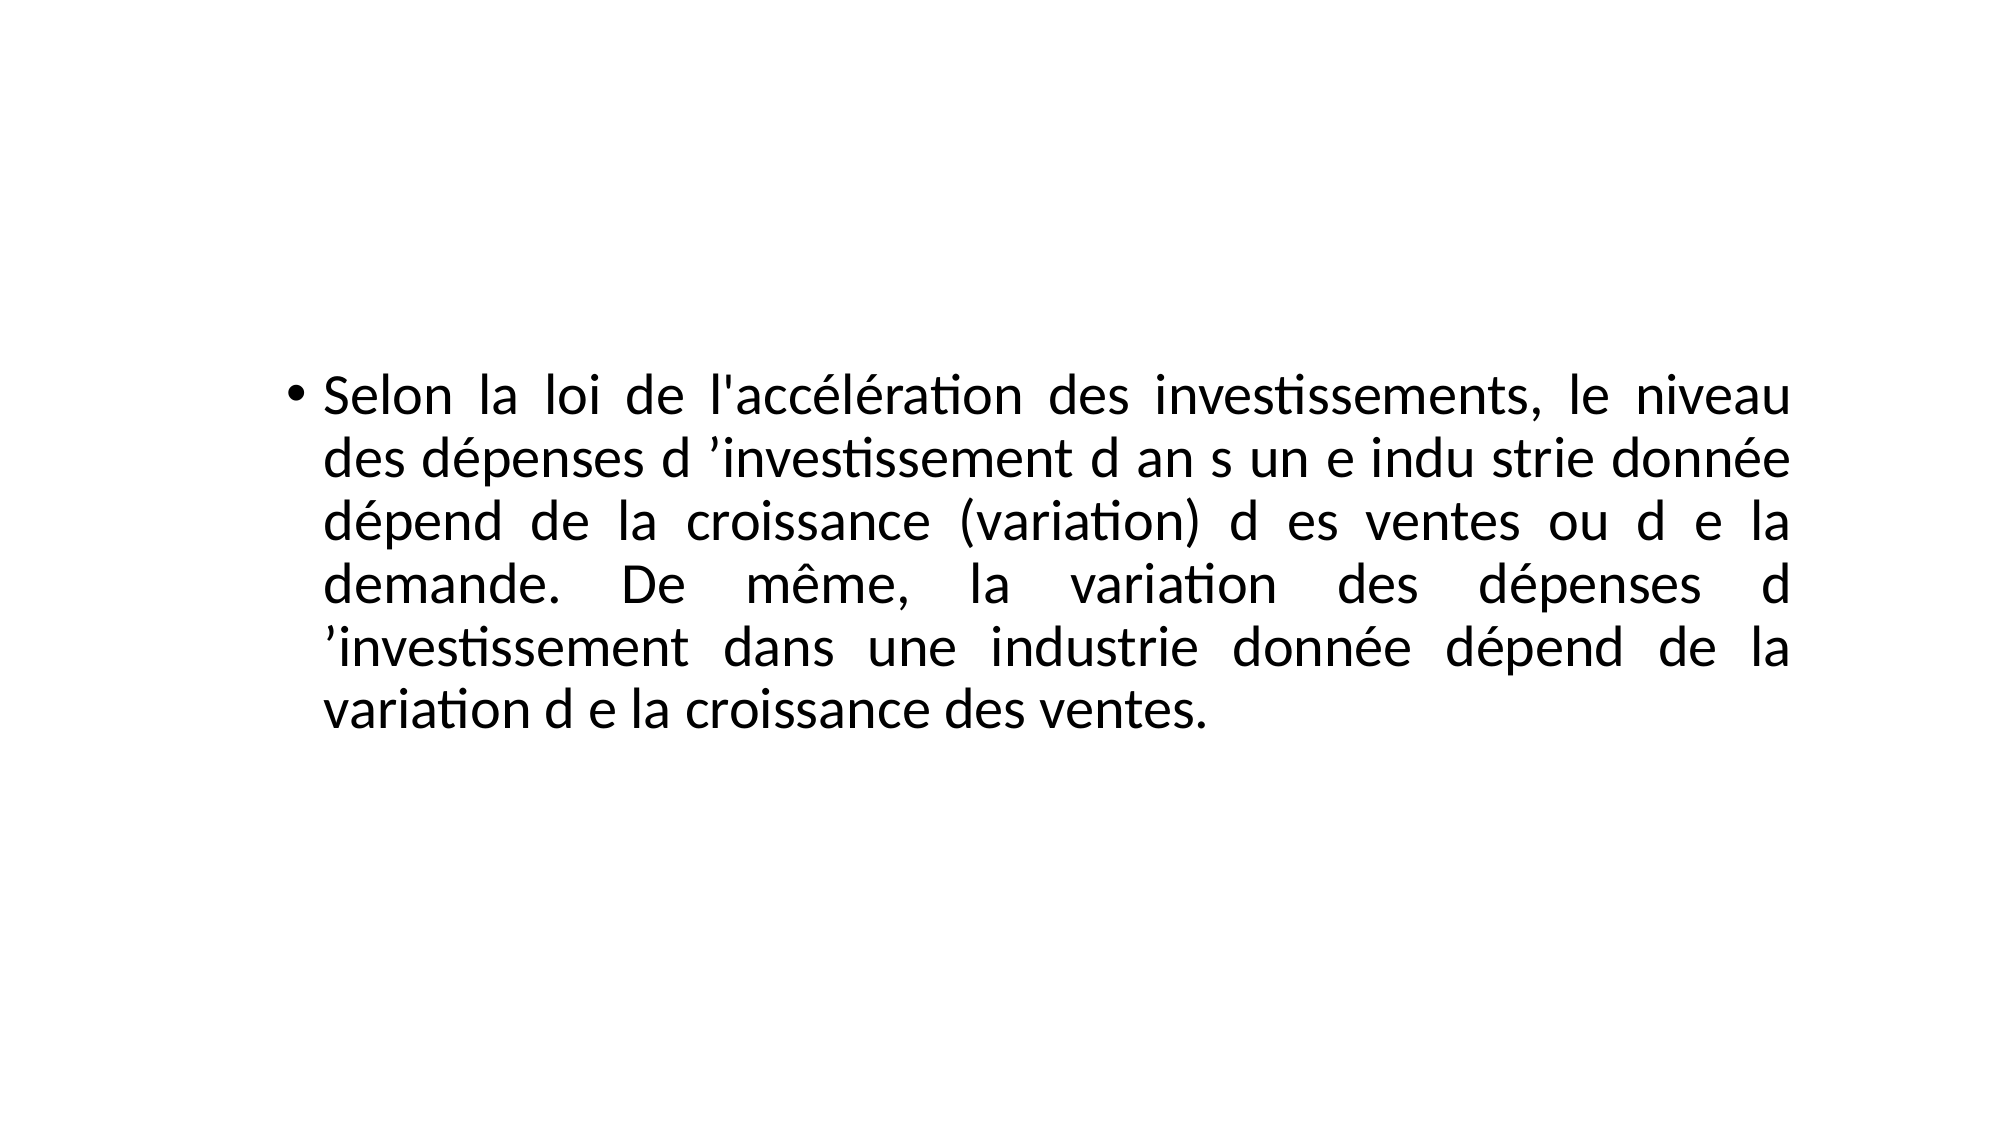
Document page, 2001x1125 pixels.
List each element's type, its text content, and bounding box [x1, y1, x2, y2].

list Selon la loi de l'accélération des investissements, le niveau des dépenses d ’investissement d an s un e indu strie donnée dépend de la croissance (variation) d es ventes ou d e la demande. De même, la variation des dépenses d ’investissement dans une industrie donnée dépend de la variation d e la croissance des ventes. [271, 356, 1808, 1020]
